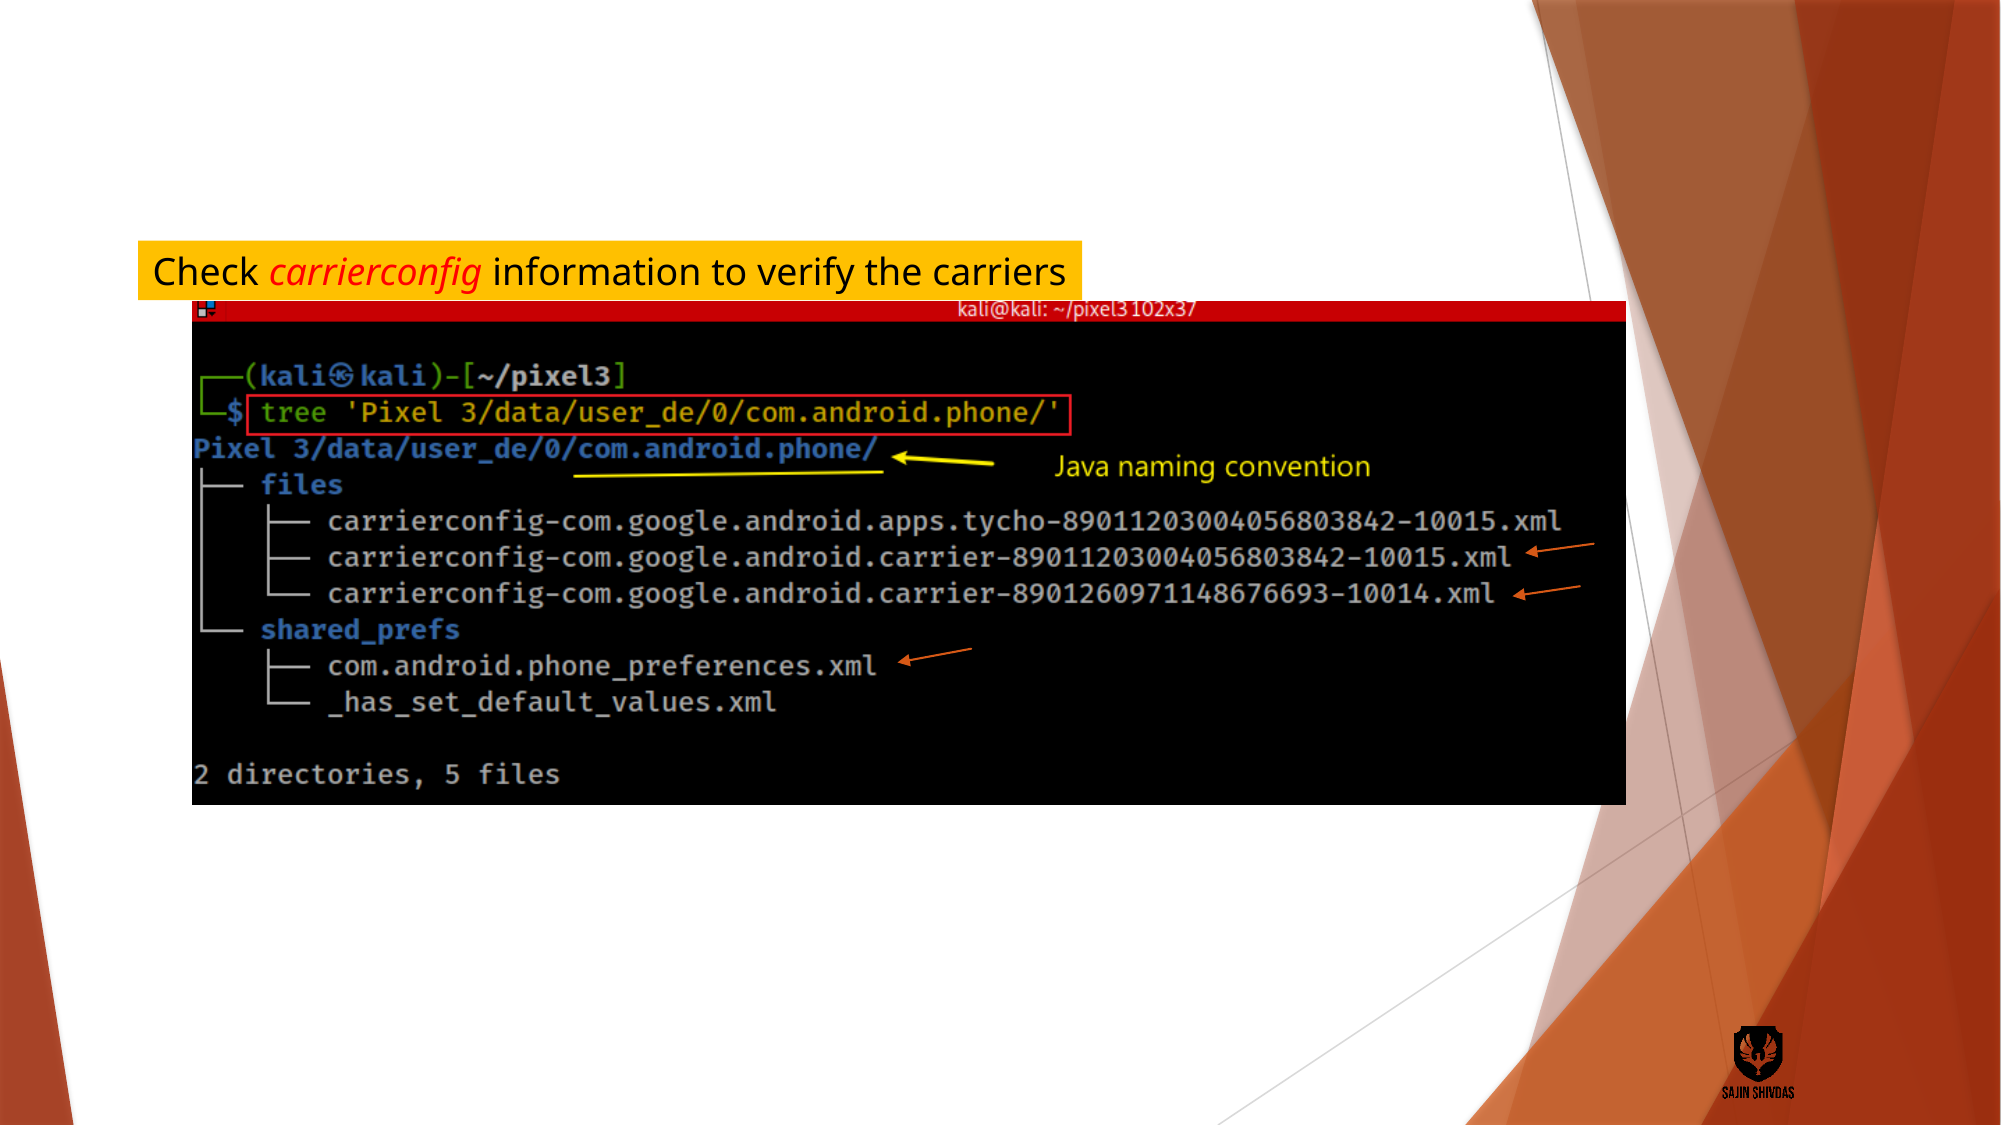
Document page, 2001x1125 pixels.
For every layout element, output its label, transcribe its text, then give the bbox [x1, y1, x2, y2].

picture [191, 300, 1627, 806]
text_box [1511, 585, 1581, 597]
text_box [896, 648, 972, 664]
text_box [1524, 543, 1595, 554]
text_box Check carrierconfig information to verify the carriers [138, 240, 1083, 301]
picture [1714, 1018, 1804, 1108]
